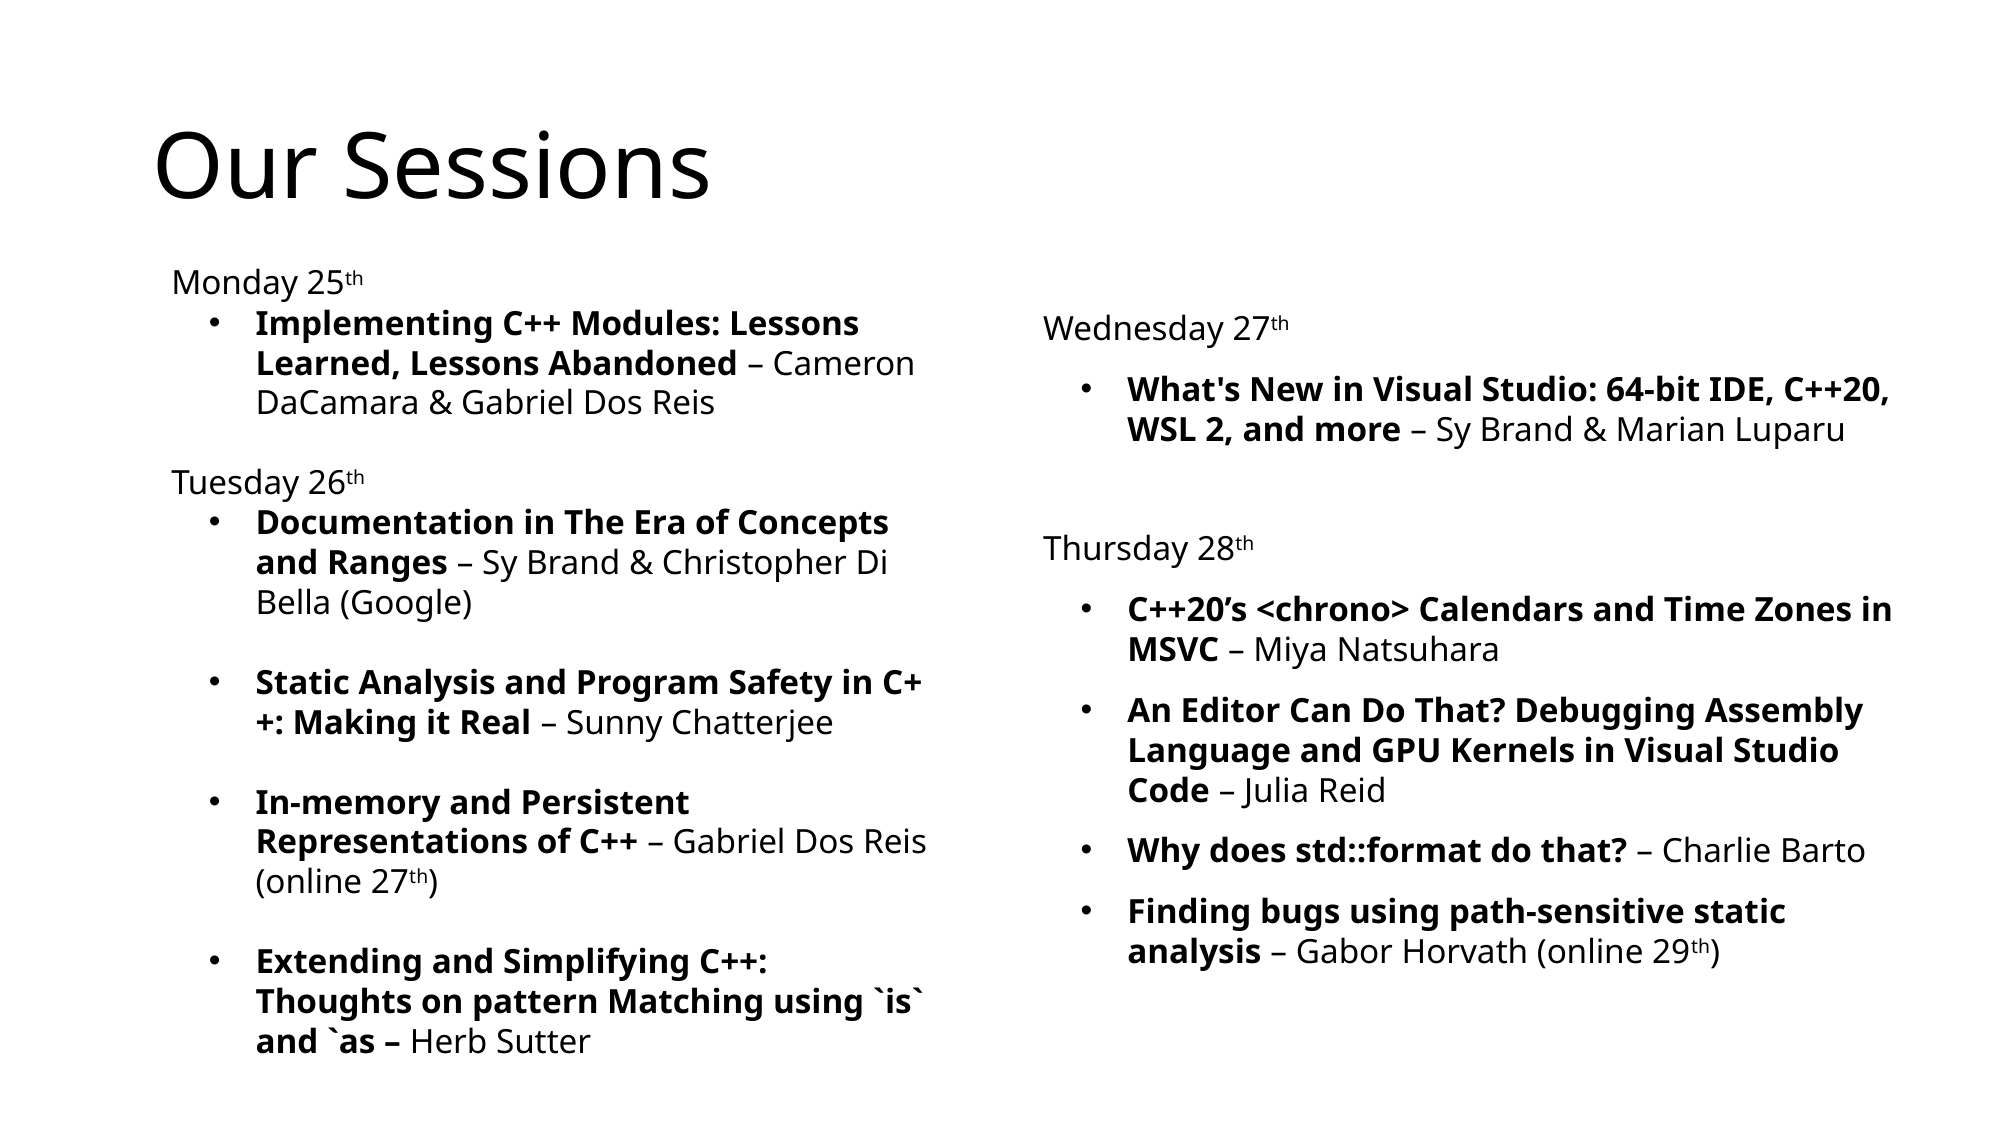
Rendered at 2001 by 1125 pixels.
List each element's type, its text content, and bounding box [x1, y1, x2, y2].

title Our Sessions [137, 59, 1863, 278]
list Monday 25th Implementing C++ Modules: Lessons Learned, Lessons Abandoned – Cameron DaCamara & Gabriel Dos Reis Tuesday 26th Documentation in The Era of Concepts and Ranges – Sy Brand & Christopher Di Bella (Google) Static Analysis and Program Safety in C++: Making it Real – Sunny Chatterjee In-memory and Persistent Representations of C++ – Gabriel Dos Reis (online 27th) Extending and Simplifying C++: Thoughts on pattern Matching using `is` and `as – Herb Sutter [137, 254, 946, 1066]
list Wednesday 27th What's New in Visual Studio: 64-bit IDE, C++20, WSL 2, and more – Sy Brand & Marian Luparu Thursday 28th C++20’s <chrono> Calendars and Time Zones in MSVC – Miya Natsuhara An Editor Can Do That? Debugging Assembly Language and GPU Kernels in Visual Studio Code – Julia Reid Why does std::format do that? – Charlie Barto Finding bugs using path-sensitive static analysis – Gabor Horvath (online 29th) [1009, 299, 1918, 978]
